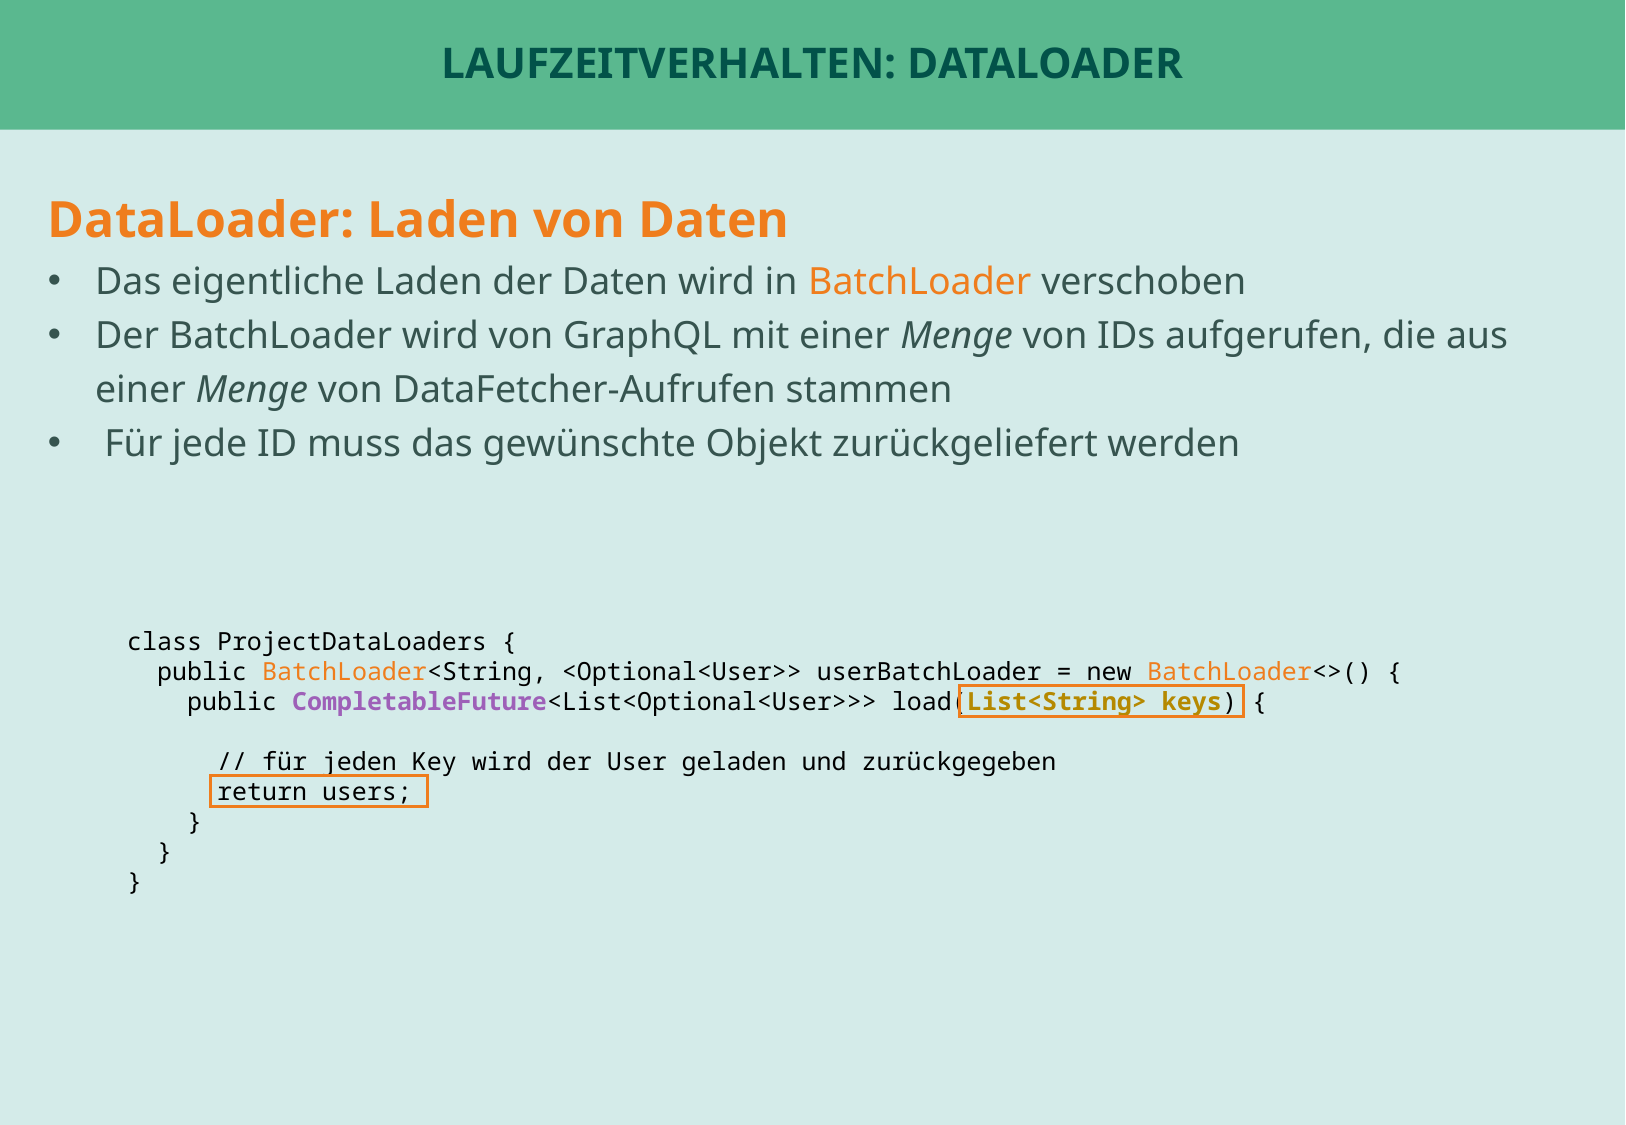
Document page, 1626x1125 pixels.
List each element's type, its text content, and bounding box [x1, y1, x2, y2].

text_box [210, 775, 429, 808]
text_box DataLoader: Laden von Daten Das eigentliche Laden der Daten wird in BatchLoader verschoben Der BatchLoader wird von GraphQL mit einer Menge von IDs aufgerufen, die aus einer Menge von DataFetcher-Aufrufen stammen Für jede ID muss das gewünschte Objekt zurückgeliefert werden [33, 168, 1557, 579]
text_box [958, 685, 1244, 718]
text_box class ProjectDataLoaders { public BatchLoader<String, <Optional<User>> userBatchLoader = new BatchLoader<>() { public CompletableFuture<List<Optional<User>>> load(List<String> keys) { // für jeden Key wird der User geladen und zurückgegeben return users; } } } [112, 618, 1478, 903]
title Laufzeitverhalten: DataLoader [0, 0, 1625, 130]
